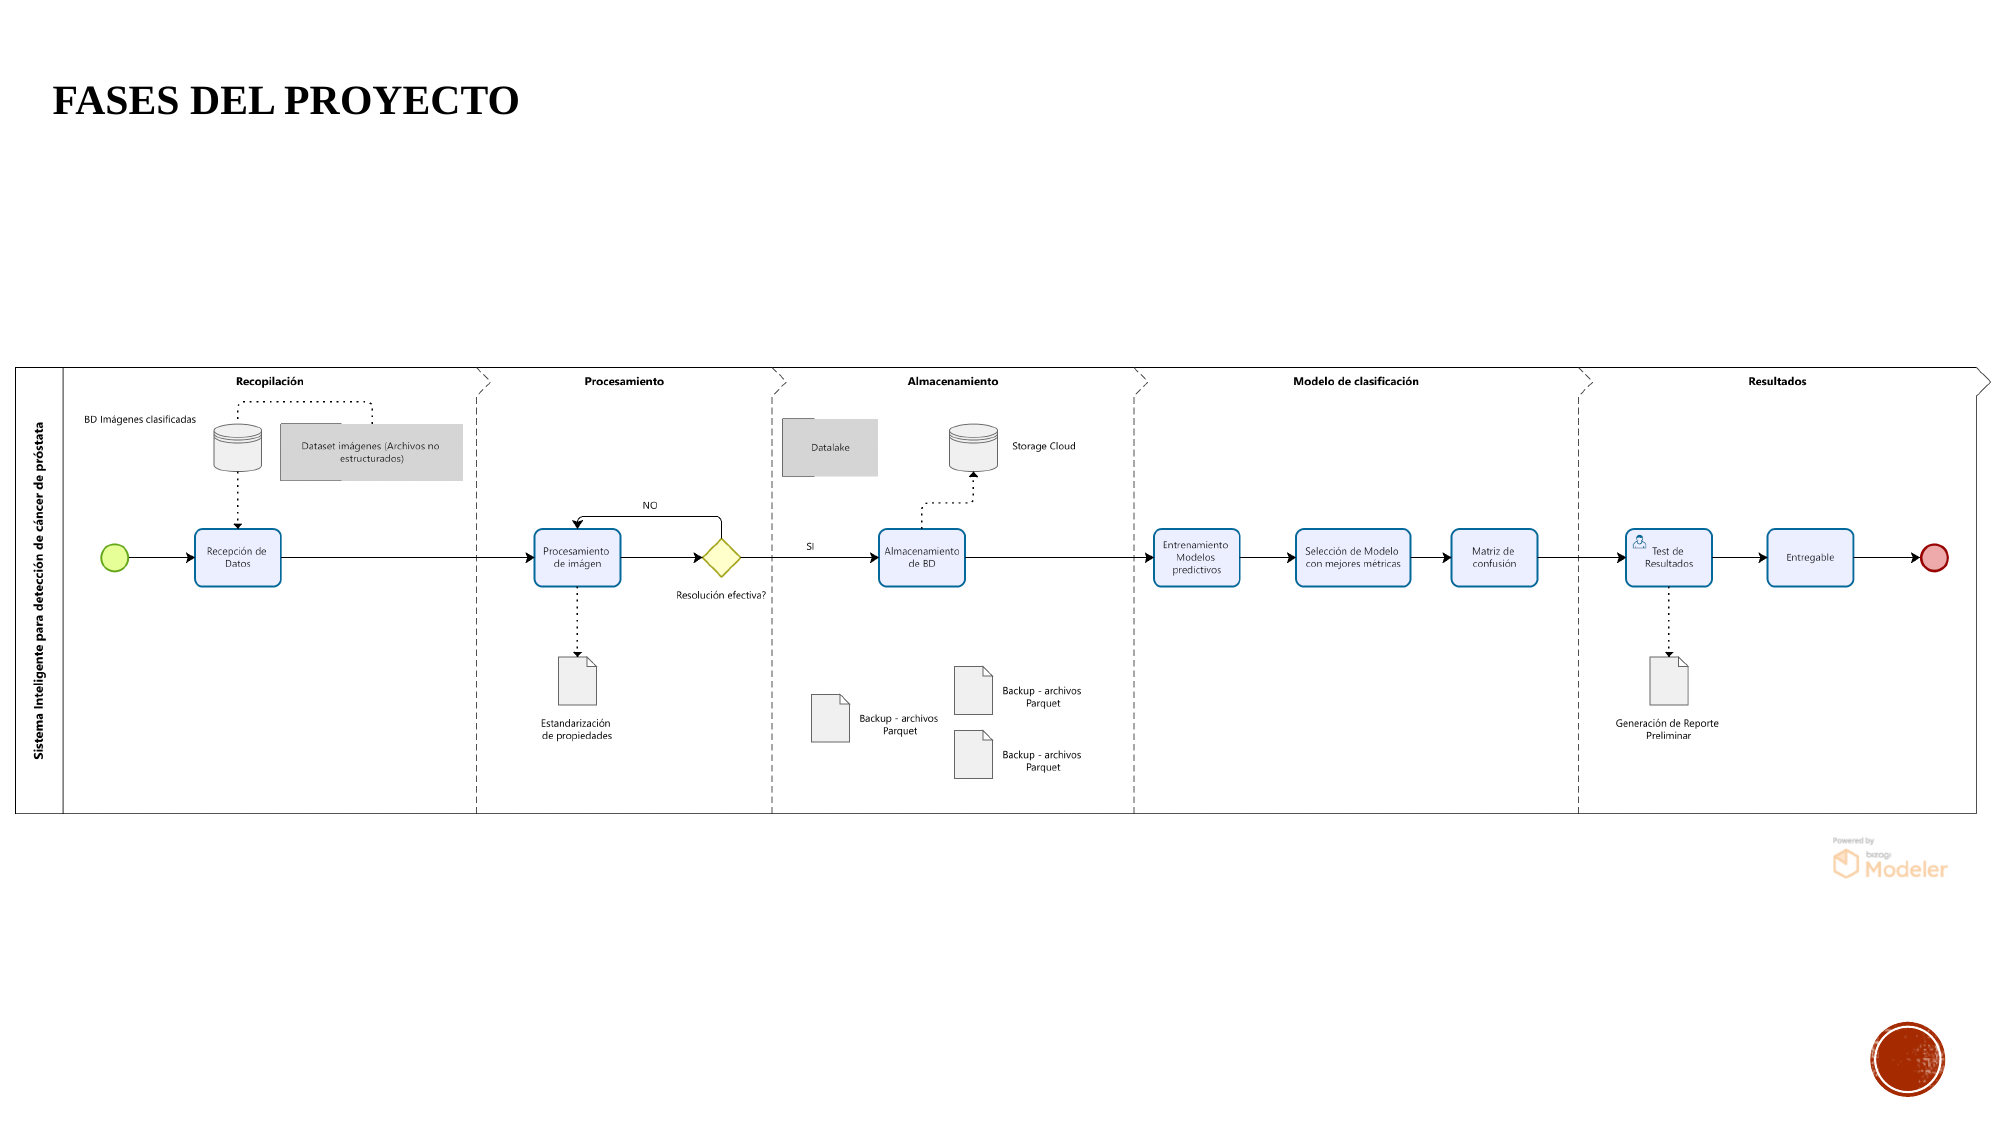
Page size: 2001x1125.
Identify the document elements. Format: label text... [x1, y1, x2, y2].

picture [0, 352, 1999, 951]
text_box FASES DEL PROYECTO [37, 65, 536, 131]
